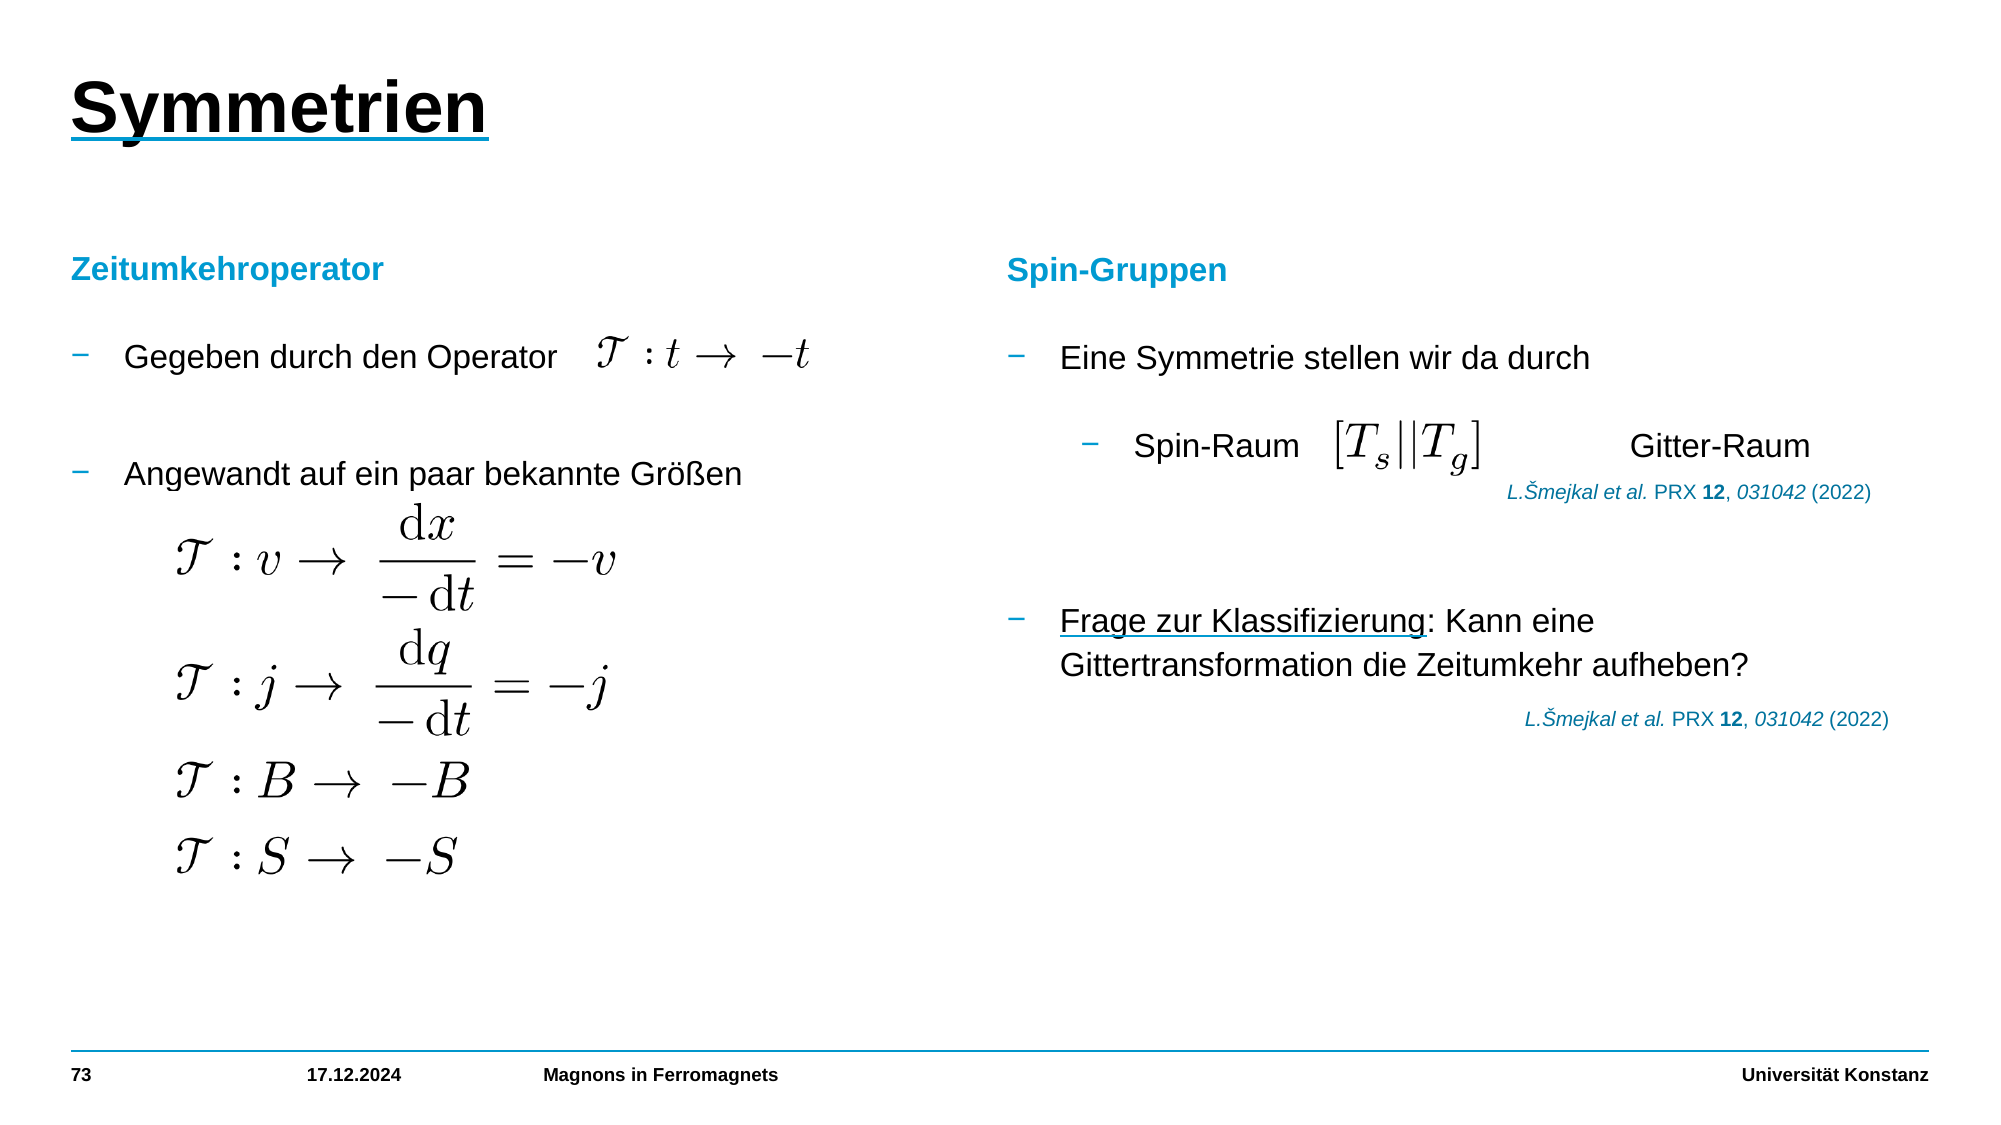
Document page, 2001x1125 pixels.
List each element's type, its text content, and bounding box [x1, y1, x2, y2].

footer Magnons in Ferromagnets [543, 1058, 1489, 1094]
text_box L.Šmejkal et al. PRX 12, 031042 (2022) [1510, 698, 1905, 738]
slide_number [306, 1058, 512, 1094]
picture [1322, 411, 1489, 480]
text_box L.Šmejkal et al. PRX 12, 031042 (2022) [1492, 471, 1887, 512]
picture [586, 327, 816, 379]
list Zeitumkehroperator Gegeben durch den Operator Angewandt auf ein paar bekannte Größen [70, 268, 882, 1000]
text_box Spin-Gruppen Eine Symmetrie stellen wir da durch Spin-Raum Gitter-Raum Frage zur Klassifizierung: Kann eine Gittertransformation die Zeitumkehr aufheben? [1006, 244, 1818, 1001]
title Symmetrien [70, 66, 1457, 268]
slide_number 73 [70, 1058, 276, 1094]
picture [164, 491, 639, 891]
